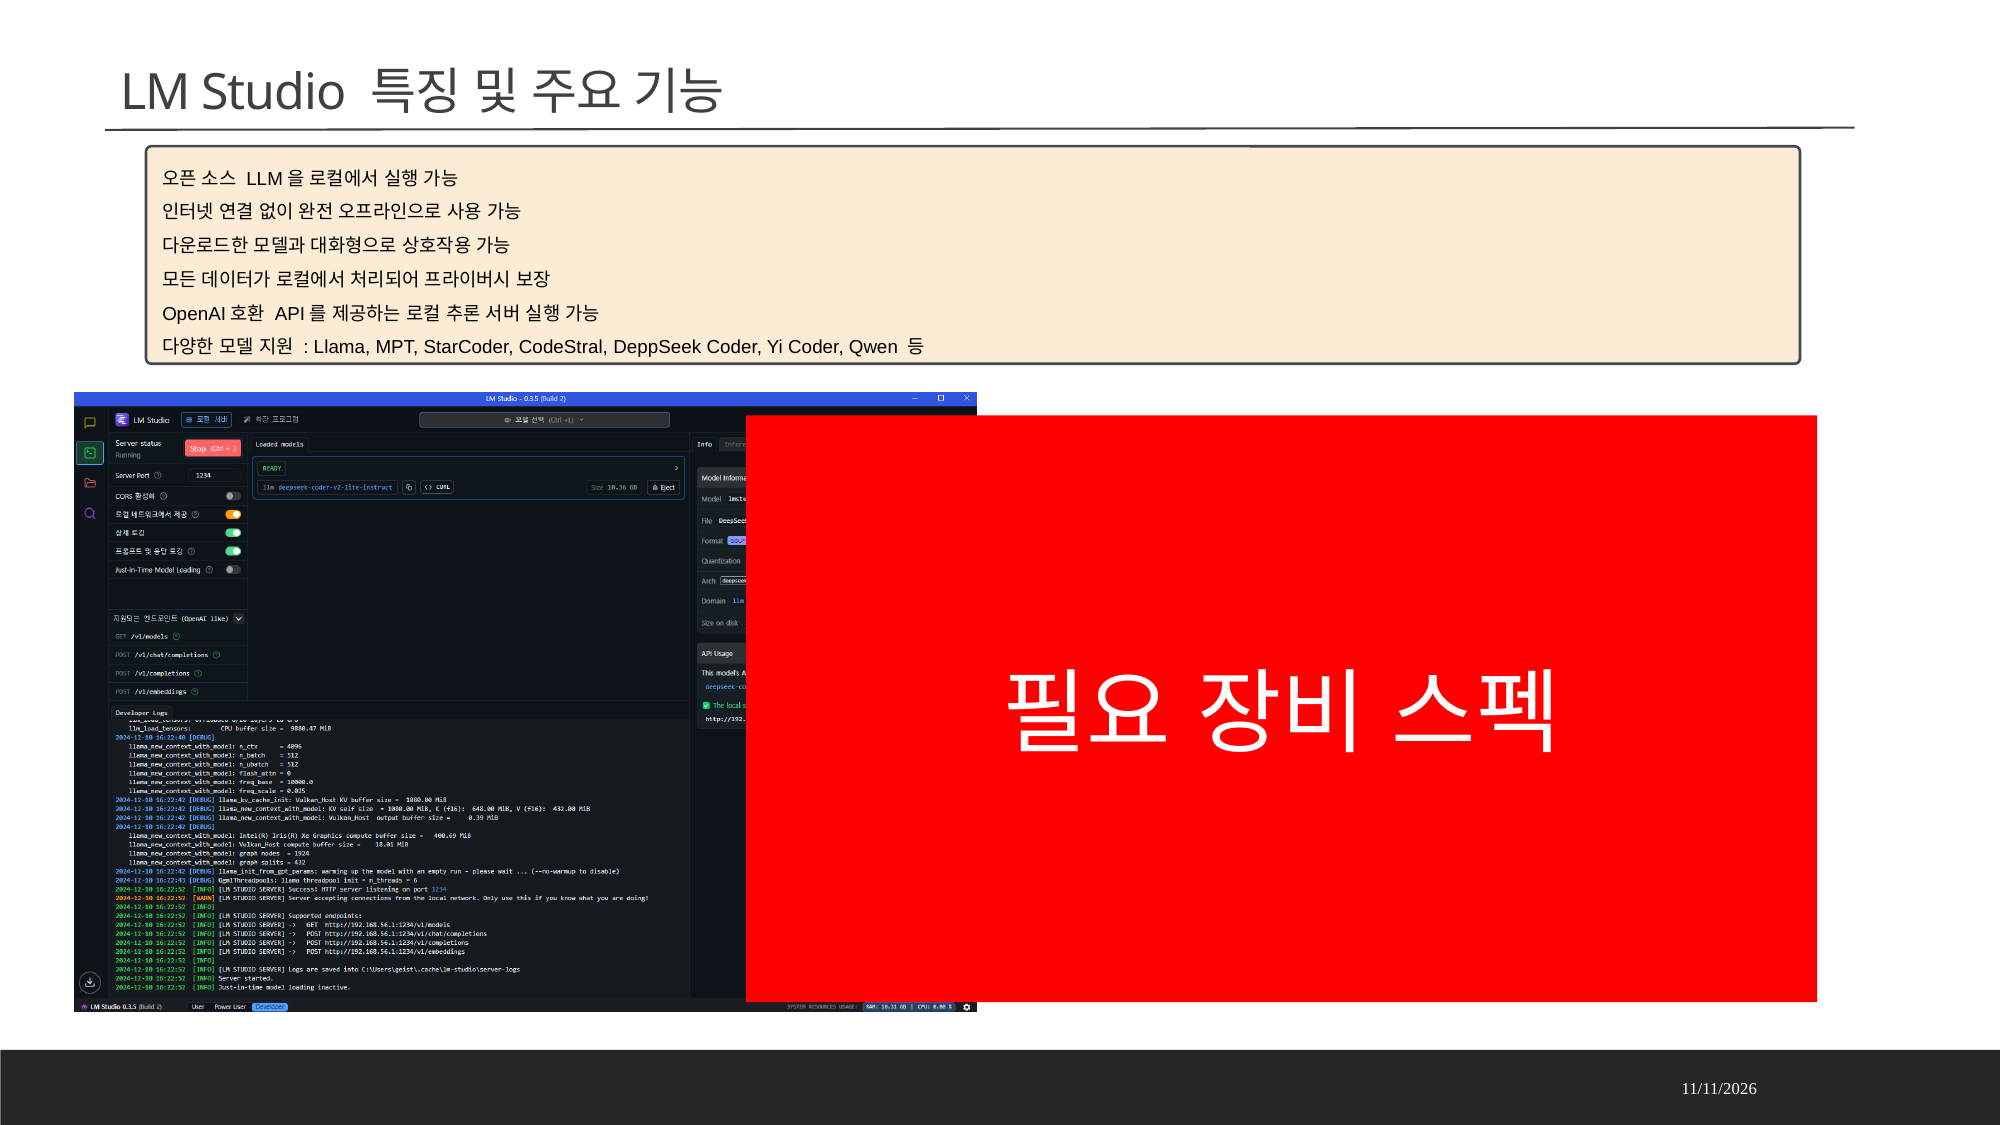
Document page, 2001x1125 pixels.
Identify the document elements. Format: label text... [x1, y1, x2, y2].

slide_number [1348, 1057, 1773, 1118]
title LM Studio 특징 및 주요 기능 [105, 38, 1855, 128]
text_box 필요 장비 스펙 [985, 414, 1818, 1003]
text_box 오픈 소스 LLM을 로컬에서 실행 가능 인터넷 연결 없이 완전 오프라인으로 사용 가능 다운로드한 모델과 대화형으로 상호작용 가능 모든 데이터가 로컬에서 처리되어 프라이버시 보장 OpenAI호환 API를 제공하는 로컬 추론 서버 실행 가능 다양한 모델 지원 : Llama, MPT, StarCoder, CodeStral, DeppSeek Coder, Yi Coder, Qwen 등 [144, 144, 1802, 366]
picture [74, 392, 977, 1013]
